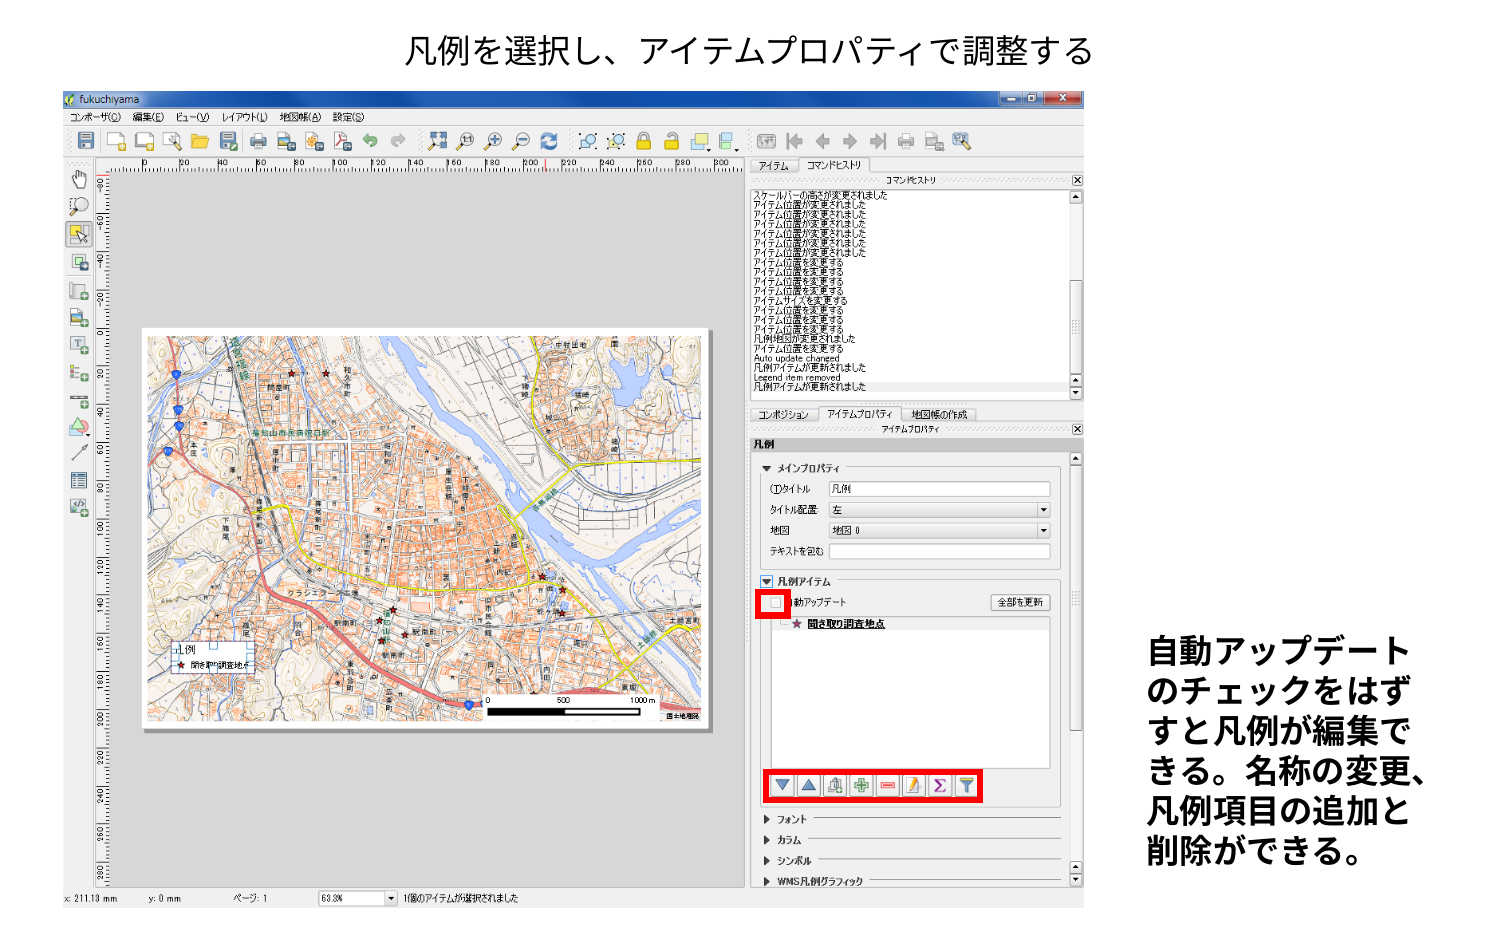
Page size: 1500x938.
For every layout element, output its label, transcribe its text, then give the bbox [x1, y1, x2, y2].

text_box 凡例を選択し、アイテムプロパティで調整する [389, 22, 1111, 78]
picture [63, 91, 1084, 908]
text_box 自動アップデートのチェックをはずすと凡例が編集できる。名称の変更、凡例項目の追加と削除ができる。 [1131, 622, 1431, 918]
